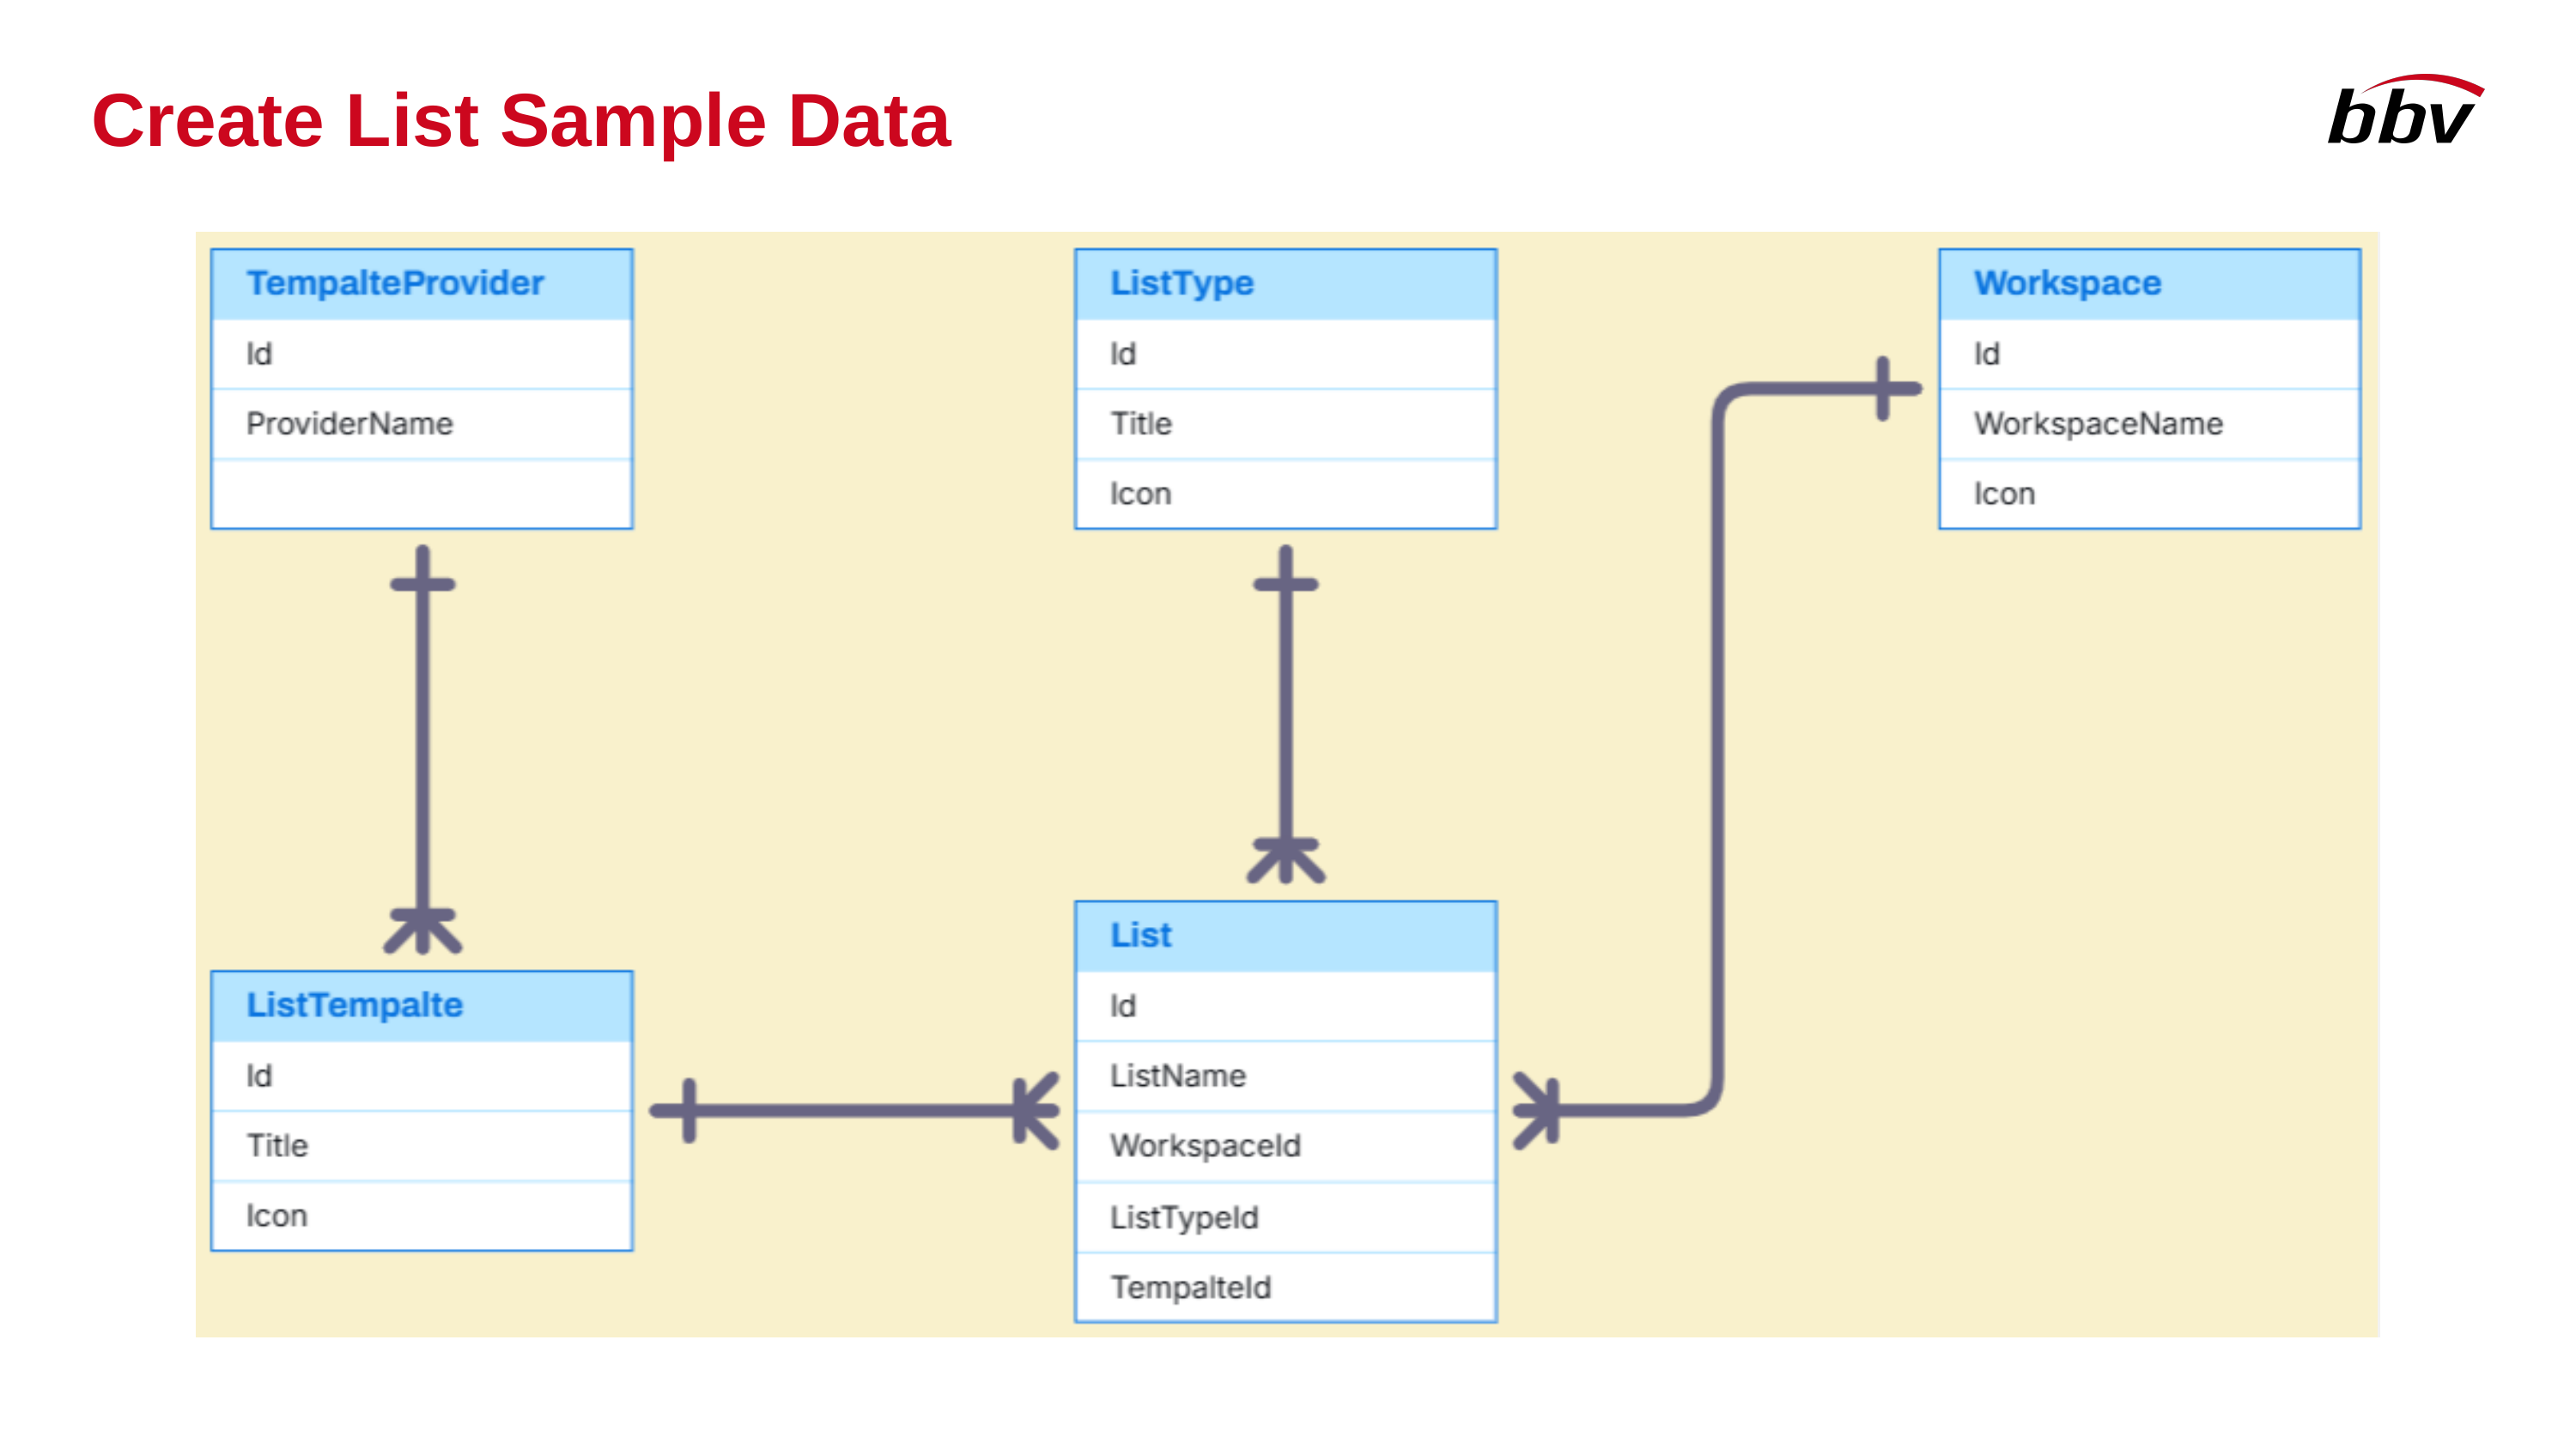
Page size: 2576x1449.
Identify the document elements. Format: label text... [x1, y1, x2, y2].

title Create List Sample Data [91, 0, 2145, 233]
picture [2328, 74, 2485, 143]
picture [195, 231, 2381, 1338]
